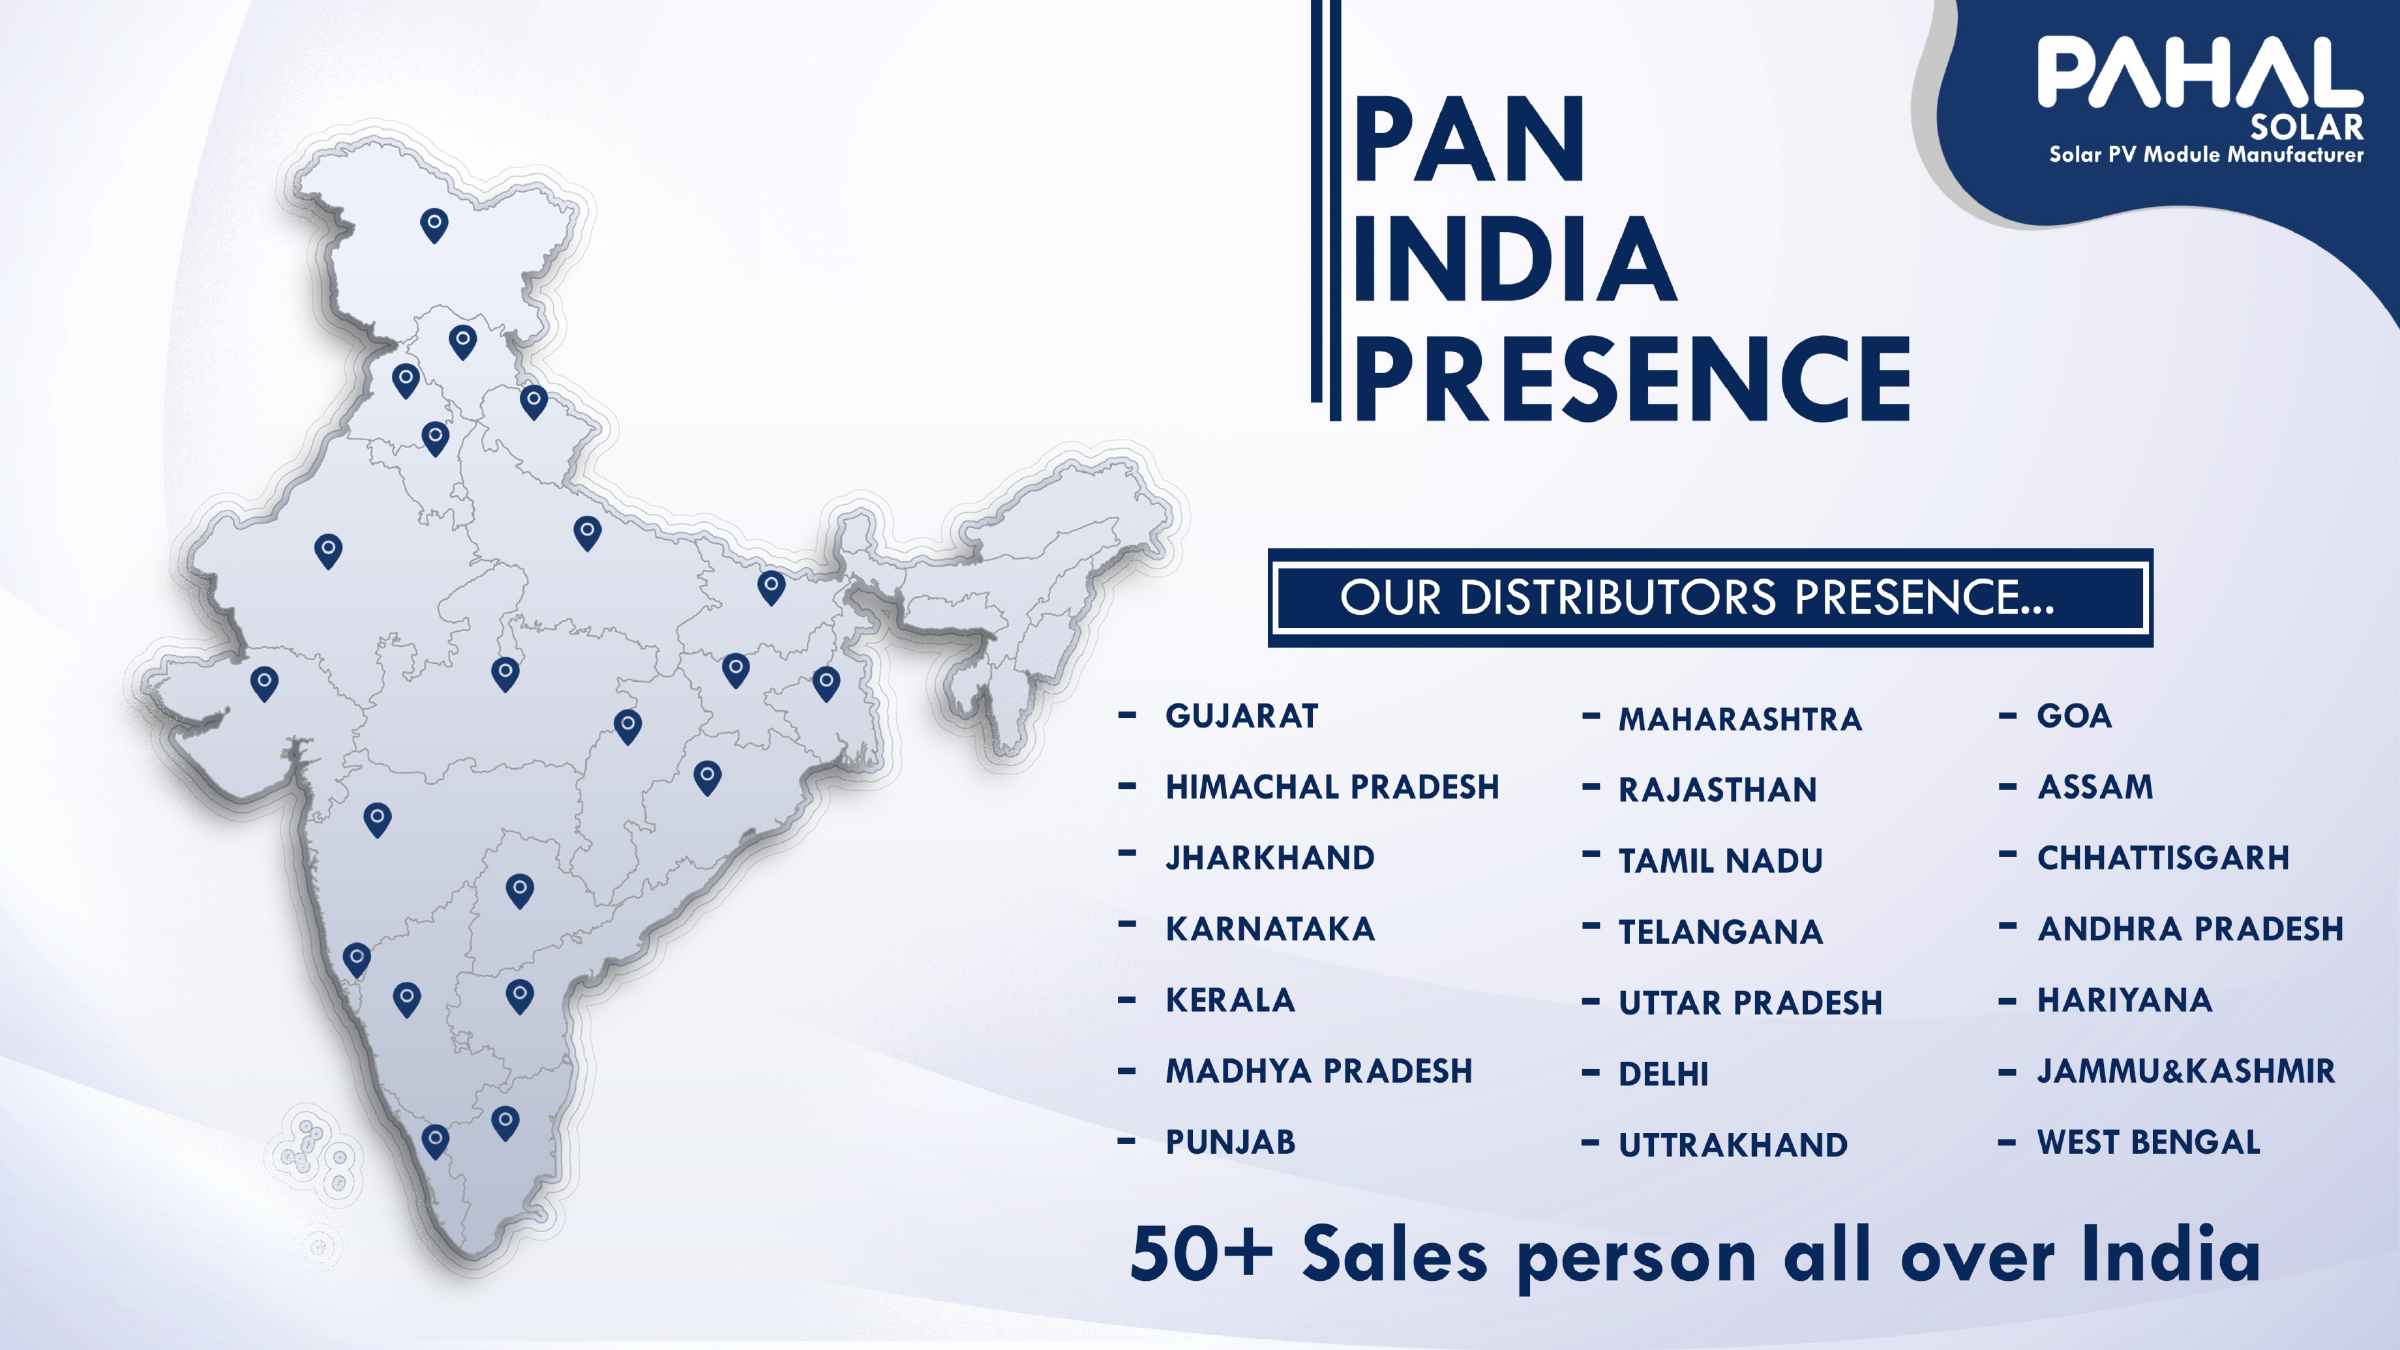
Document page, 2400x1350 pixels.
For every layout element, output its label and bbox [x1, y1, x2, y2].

list [0, 0, 2400, 1350]
